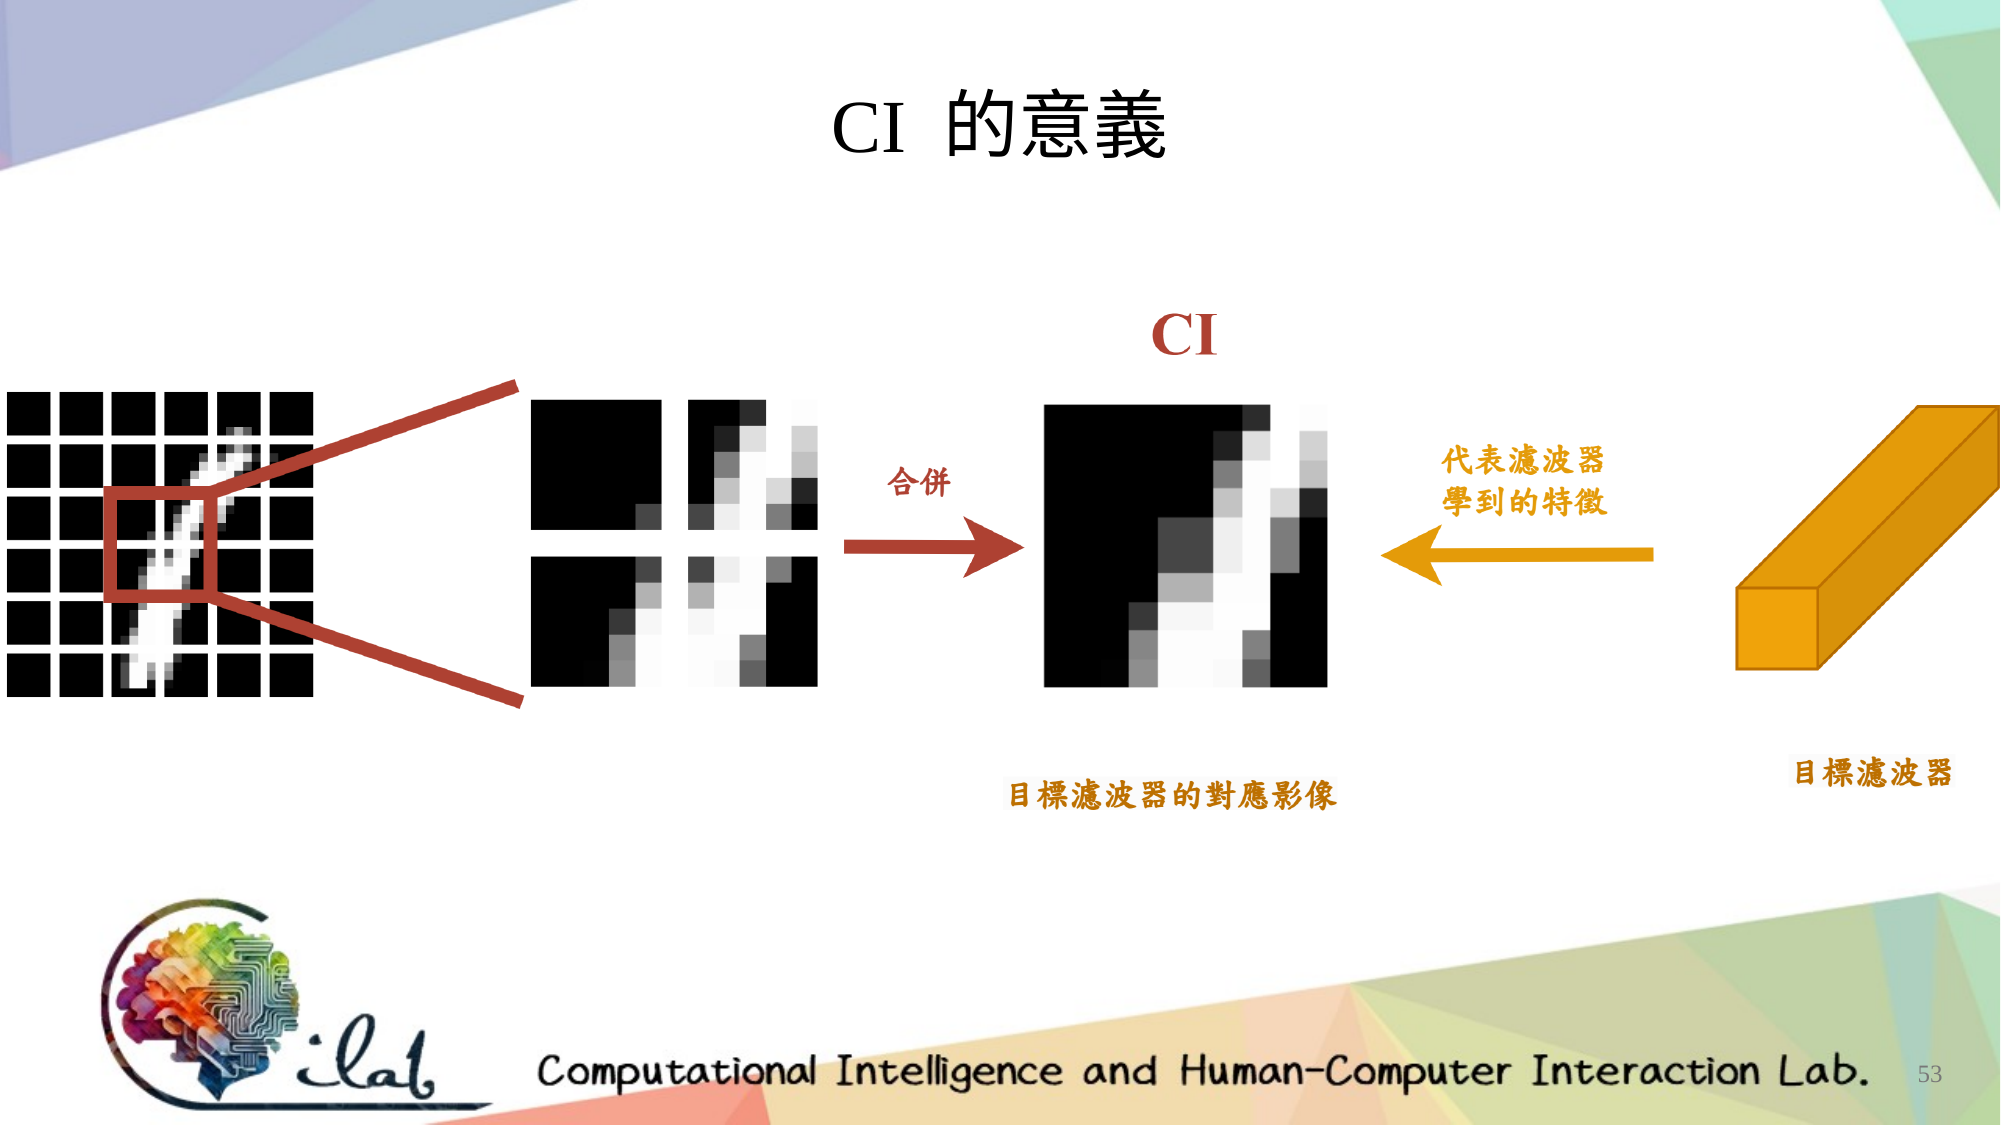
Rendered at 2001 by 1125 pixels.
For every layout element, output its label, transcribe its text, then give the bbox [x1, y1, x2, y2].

slide_number 53 [1507, 1042, 1958, 1103]
picture [0, 0, 2001, 1125]
text_box CI 的意義 [816, 70, 1184, 176]
